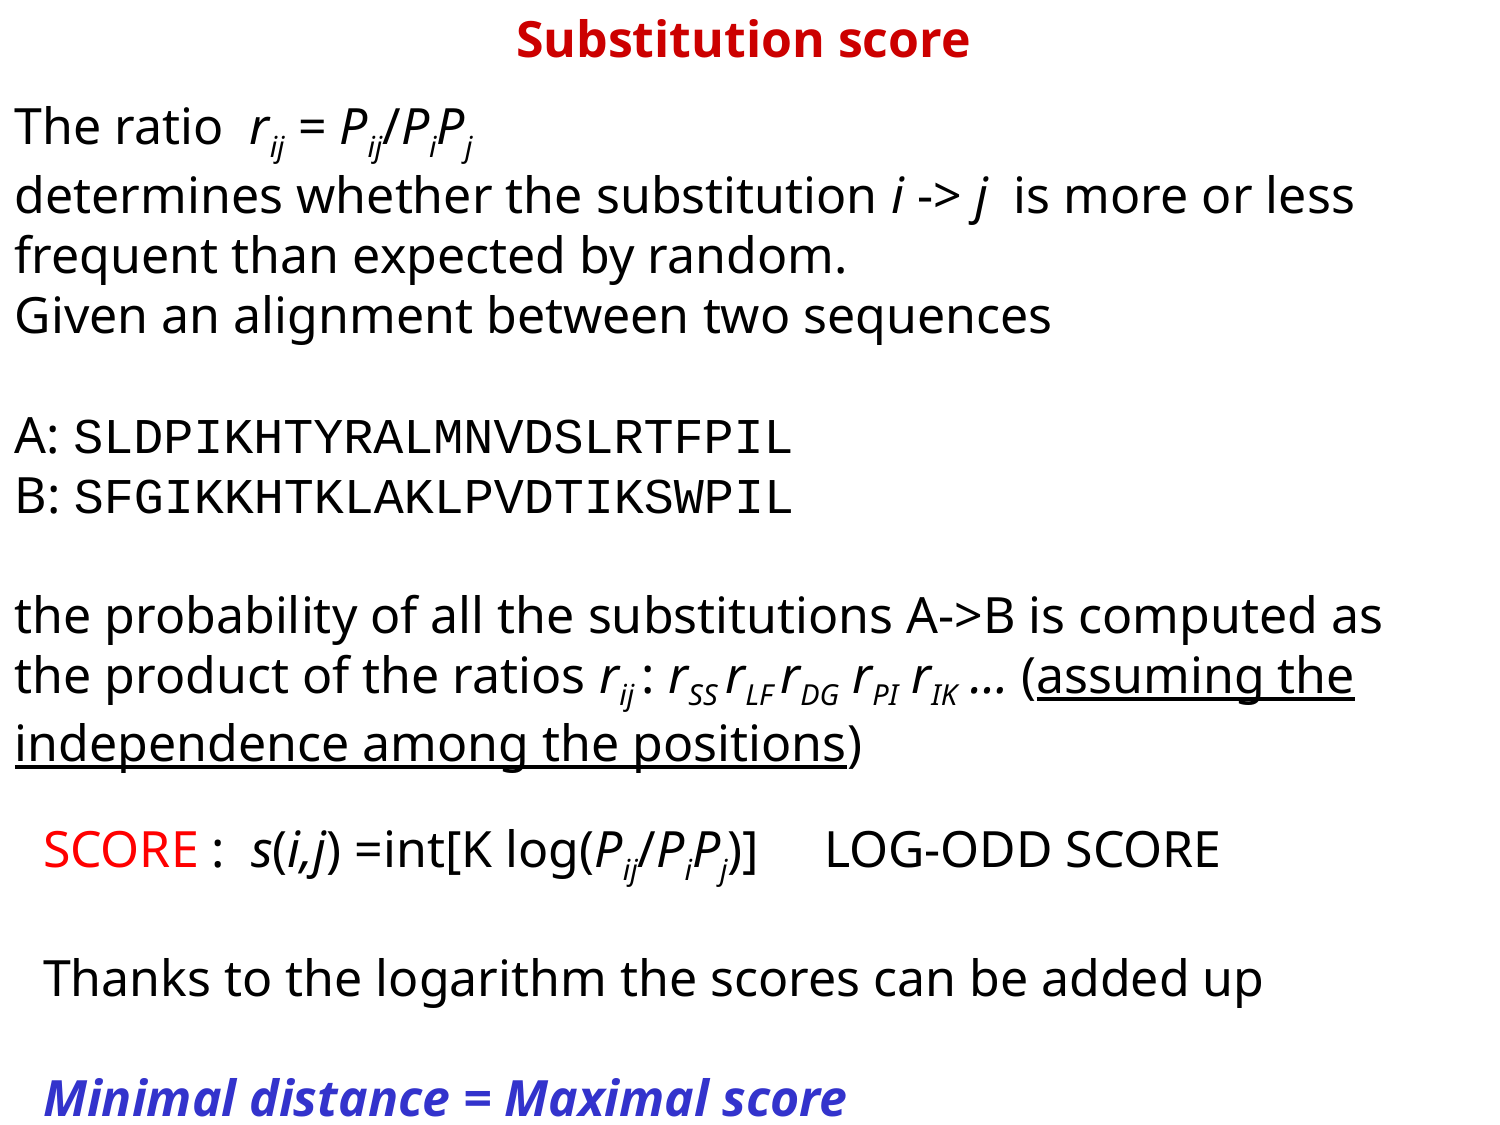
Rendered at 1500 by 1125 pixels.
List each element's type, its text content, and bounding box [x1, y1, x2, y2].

text_box SCORE : s(i,j) =int[K log(Pij/PiPj)] LOG-ODD SCORE Thanks to the logarithm the scores can be added up Minimal distance = Maximal score [28, 810, 1281, 1125]
text_box Substitution score [37, 0, 1450, 75]
text_box The ratio rij = Pij/PiPj determines whether the substitution i -> j is more or less frequent than expected by random. Given an alignment between two sequences A: SLDPIKHTYRALMNVDSLRTFPIL B: SFGIKKHTKLAKLPVDTIKSWPIL the probability of all the substitutions A->B is computed as the product of the ratios rij : rSS rLF rDG rPI rIK … (assuming the independence among the positions) [0, 87, 1463, 779]
